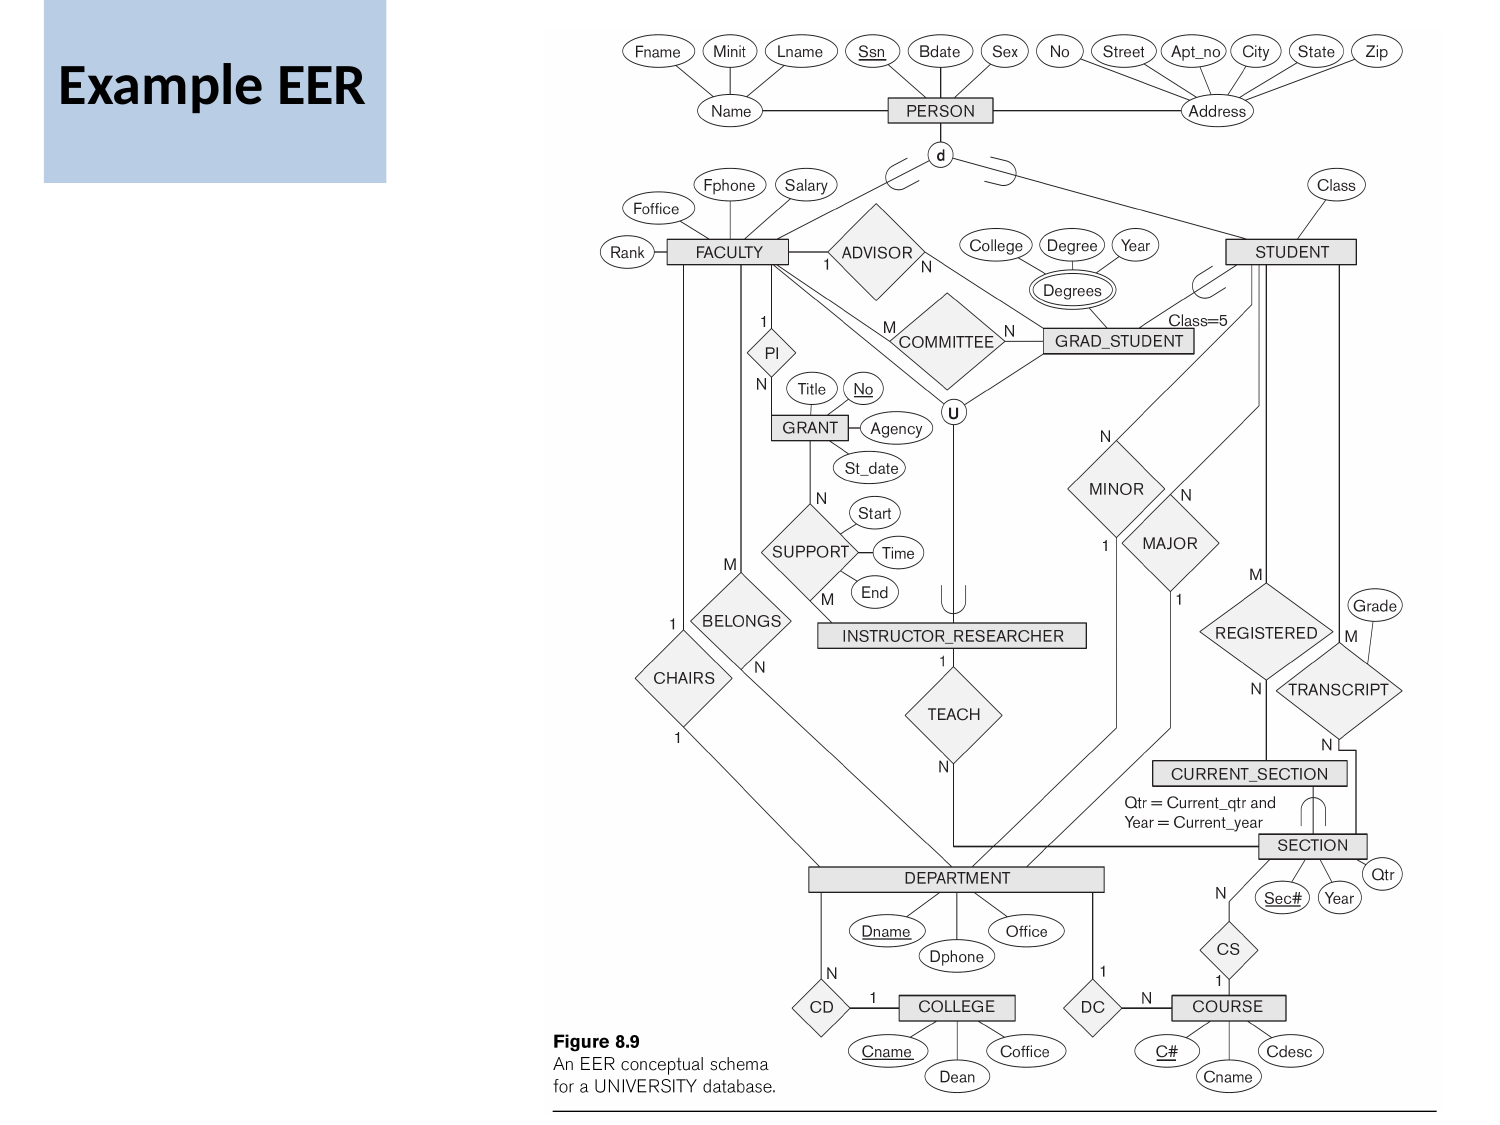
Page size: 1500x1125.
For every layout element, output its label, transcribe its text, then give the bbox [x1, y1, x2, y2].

title Example EER [43, 0, 387, 183]
picture [543, 28, 1444, 1115]
